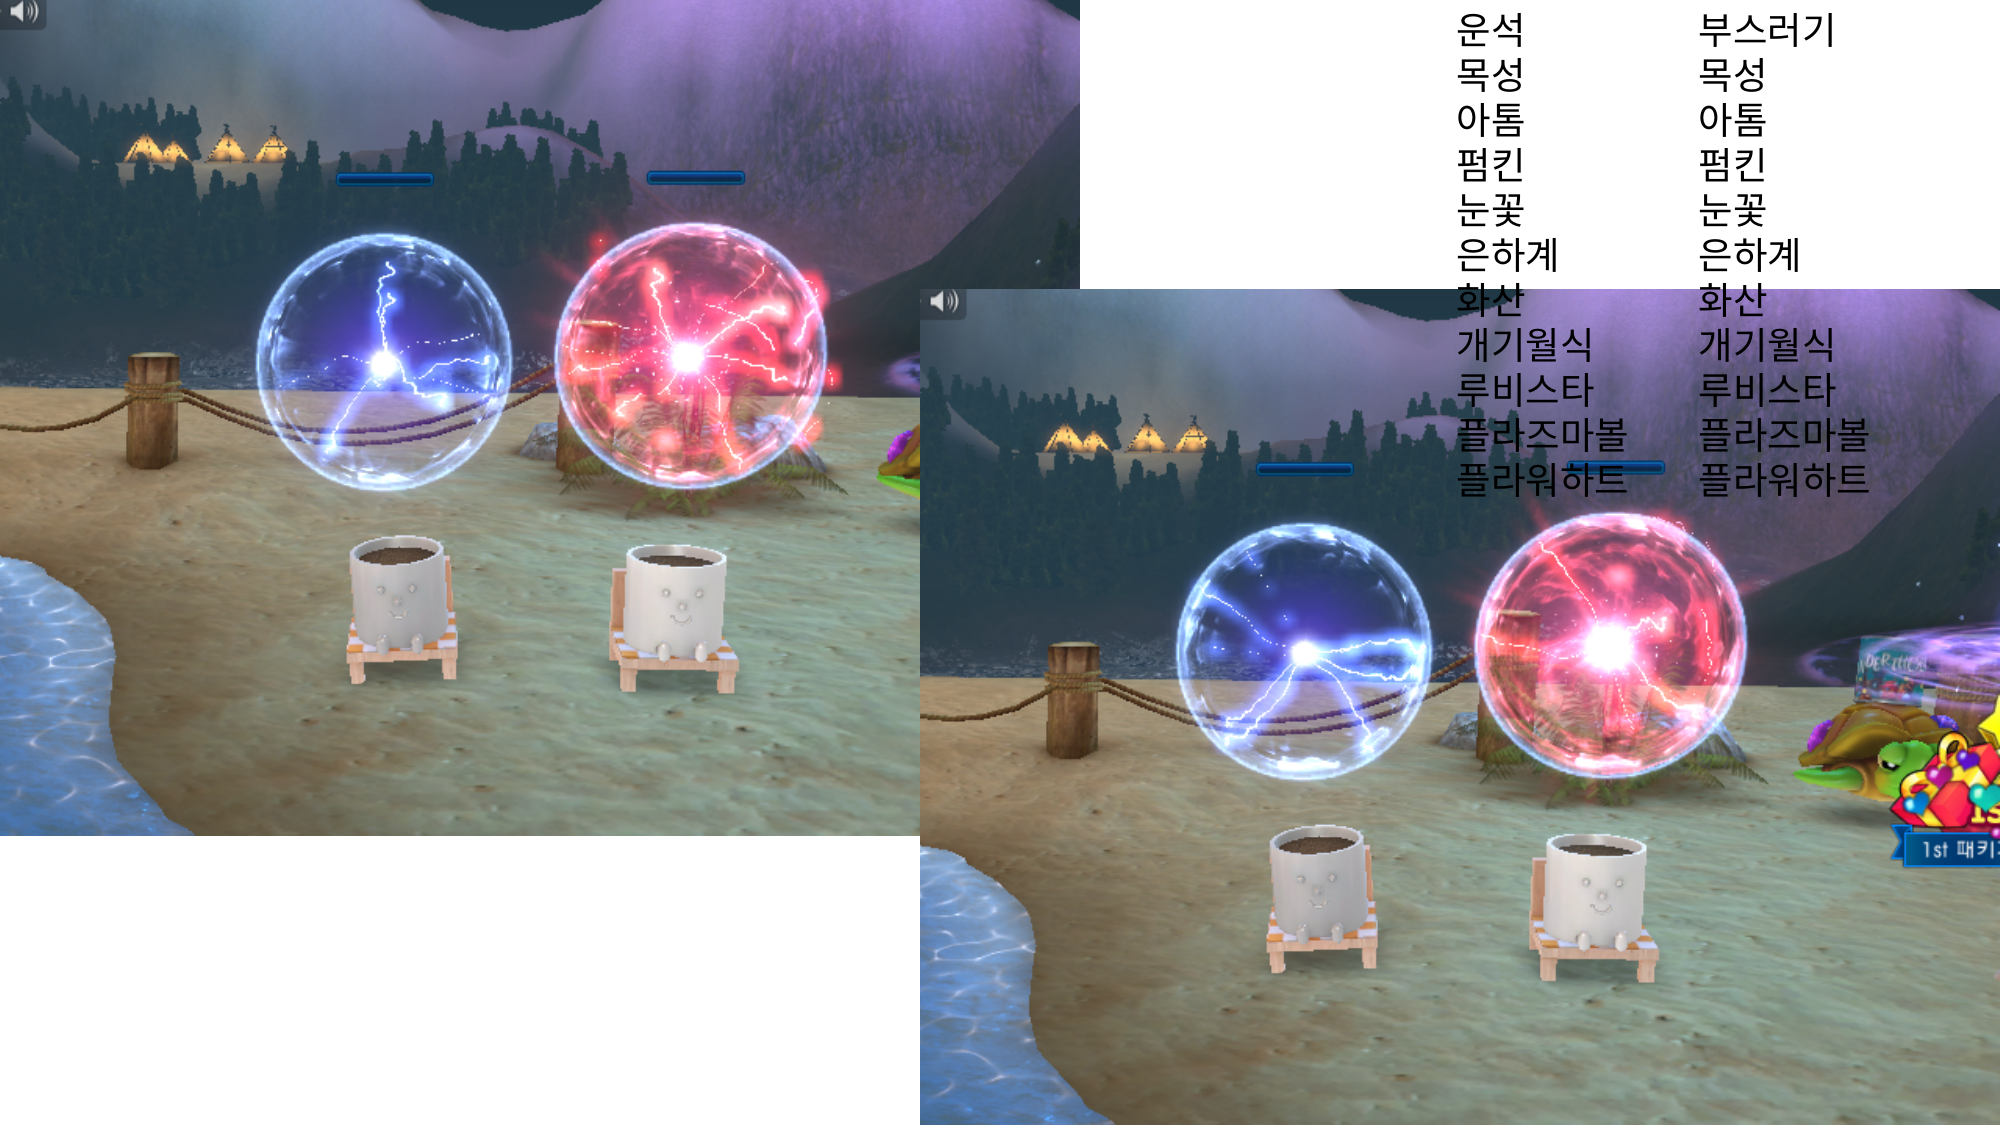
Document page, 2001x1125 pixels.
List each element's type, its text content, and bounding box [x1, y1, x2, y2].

text_box 부스러기 목성 아톰 펌킨 눈꽃 은하계 화산 개기월식 루비스타 플라즈마볼 플라워하트 [1683, 0, 1926, 289]
picture [0, 0, 2000, 1125]
text_box 운석 목성 아톰 펌킨 눈꽃 은하계 화산 개기월식 루비스타 플라즈마볼 플라워하트 [1441, 0, 1683, 289]
